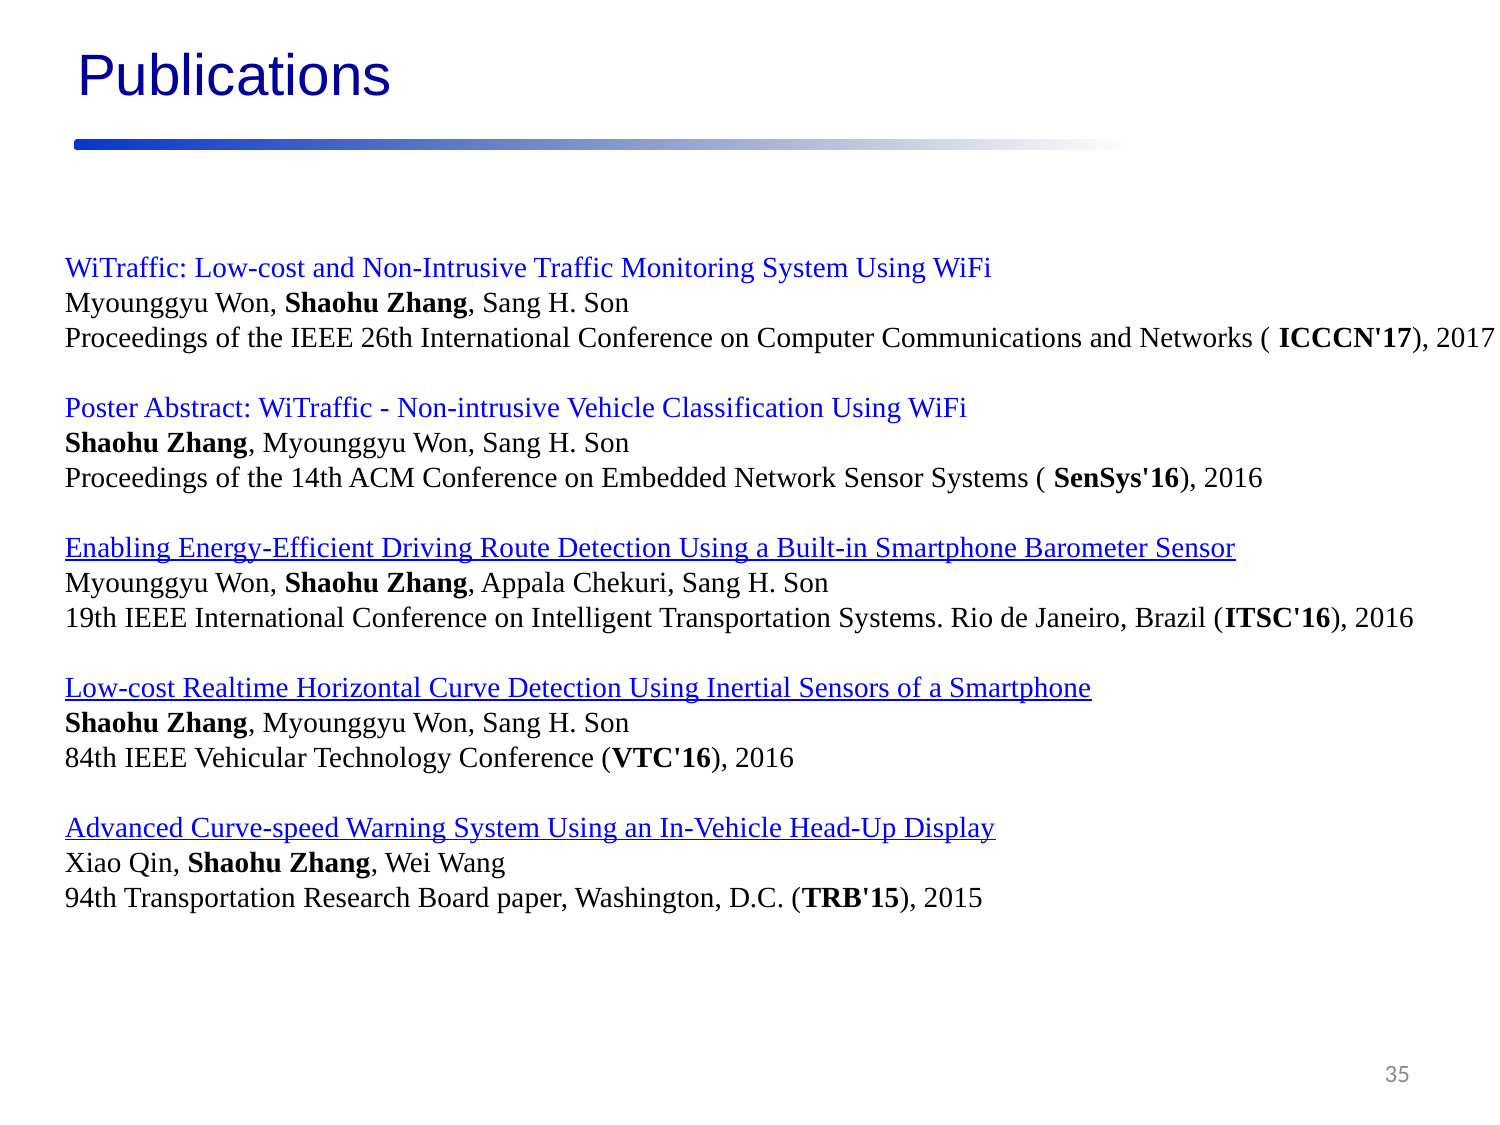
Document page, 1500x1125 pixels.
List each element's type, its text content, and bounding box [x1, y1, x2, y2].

slide_number 35 [1074, 1042, 1425, 1103]
text_box WiTraffic: Low-cost and Non-Intrusive Traffic Monitoring System Using WiFi Myounggyu Won, Shaohu Zhang, Sang H. Son Proceedings of the IEEE 26th International Conference on Computer Communications and Networks ( ICCCN'17), 2017 Poster Abstract: WiTraffic - Non-intrusive Vehicle Classification Using WiFi Shaohu Zhang, Myounggyu Won, Sang H. Son Proceedings of the 14th ACM Conference on Embedded Network Sensor Systems ( SenSys'16), 2016 Enabling Energy-Efficient Driving Route Detection Using a Built-in Smartphone Barometer Sensor Myounggyu Won, Shaohu Zhang, Appala Chekuri, Sang H. Son 19th IEEE International Conference on Intelligent Transportation Systems. Rio de Janeiro, Brazil (ITSC'16), 2016 Low-cost Realtime Horizontal Curve Detection Using Inertial Sensors of a Smartphone Shaohu Zhang, Myounggyu Won, Sang H. Son 84th IEEE Vehicular Technology Conference (VTC'16), 2016 Advanced Curve-speed Warning System Using an In-Vehicle Head-Up Display Xiao Qin, Shaohu Zhang, Wei Wang 94th Transportation Research Board paper, Washington, D.C. (TRB'15), 2015 [50, 241, 1500, 921]
text_box [74, 139, 1125, 150]
text_box Publications [62, 29, 1463, 114]
